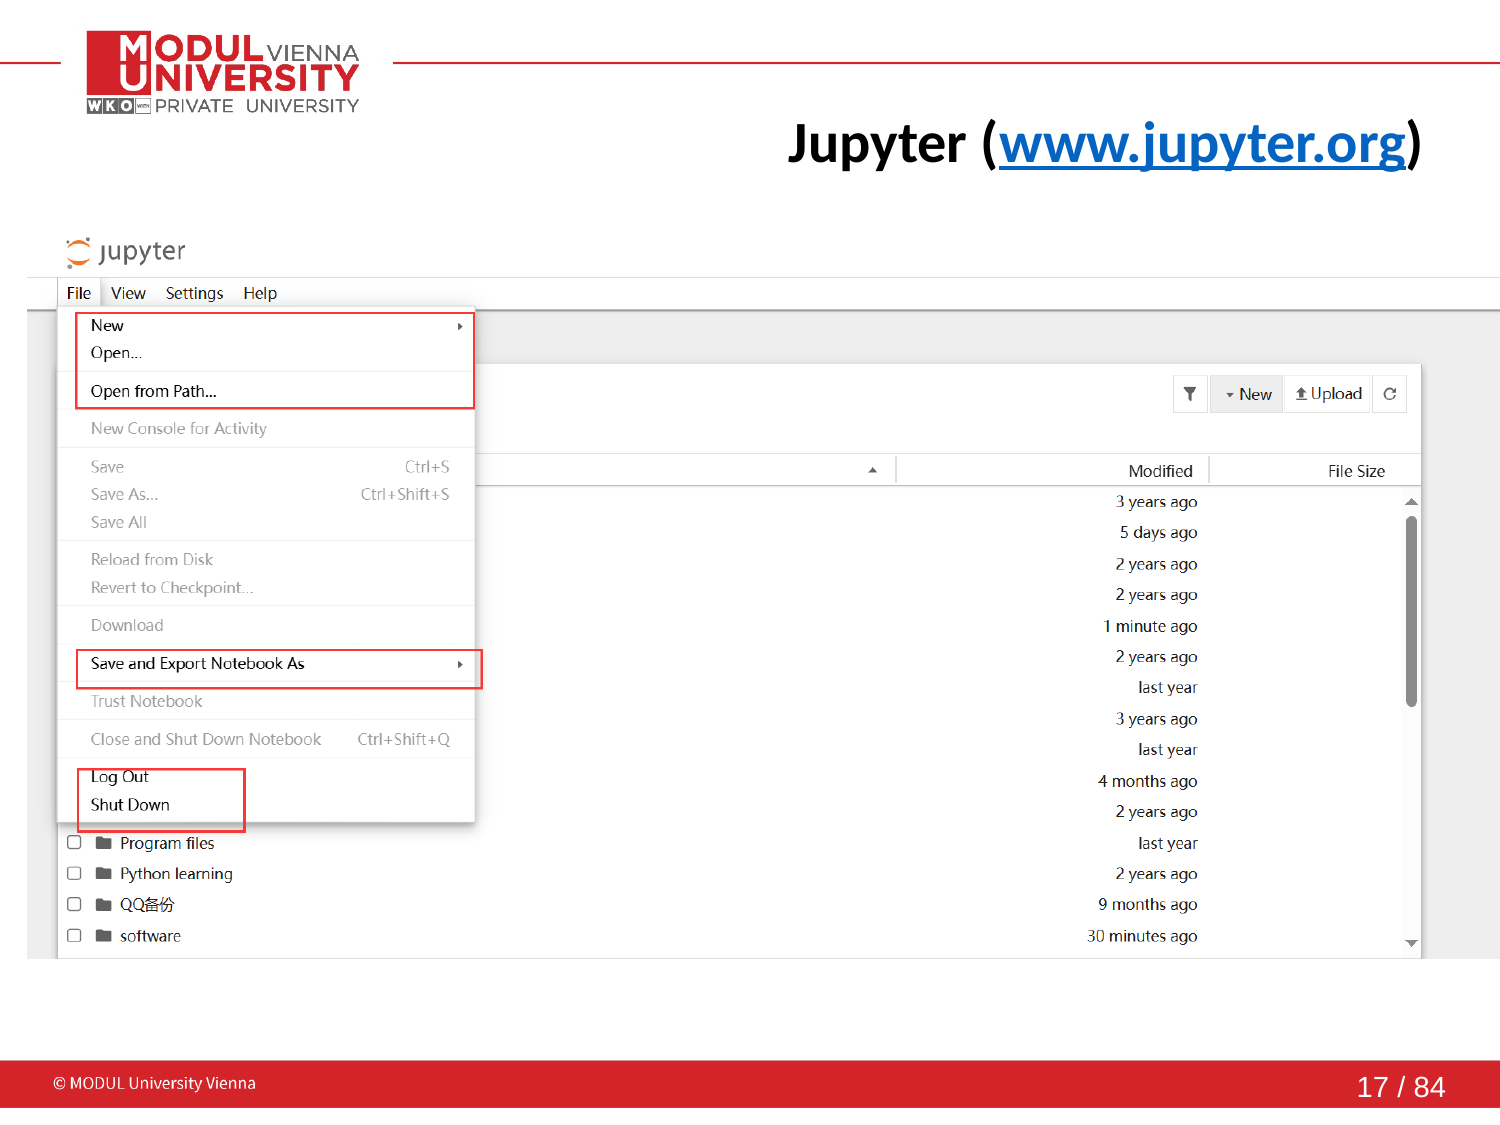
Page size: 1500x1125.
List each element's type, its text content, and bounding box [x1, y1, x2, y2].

picture [0, 0, 1500, 1125]
title Jupyter (www.jupyter.org) [51, 45, 1439, 230]
